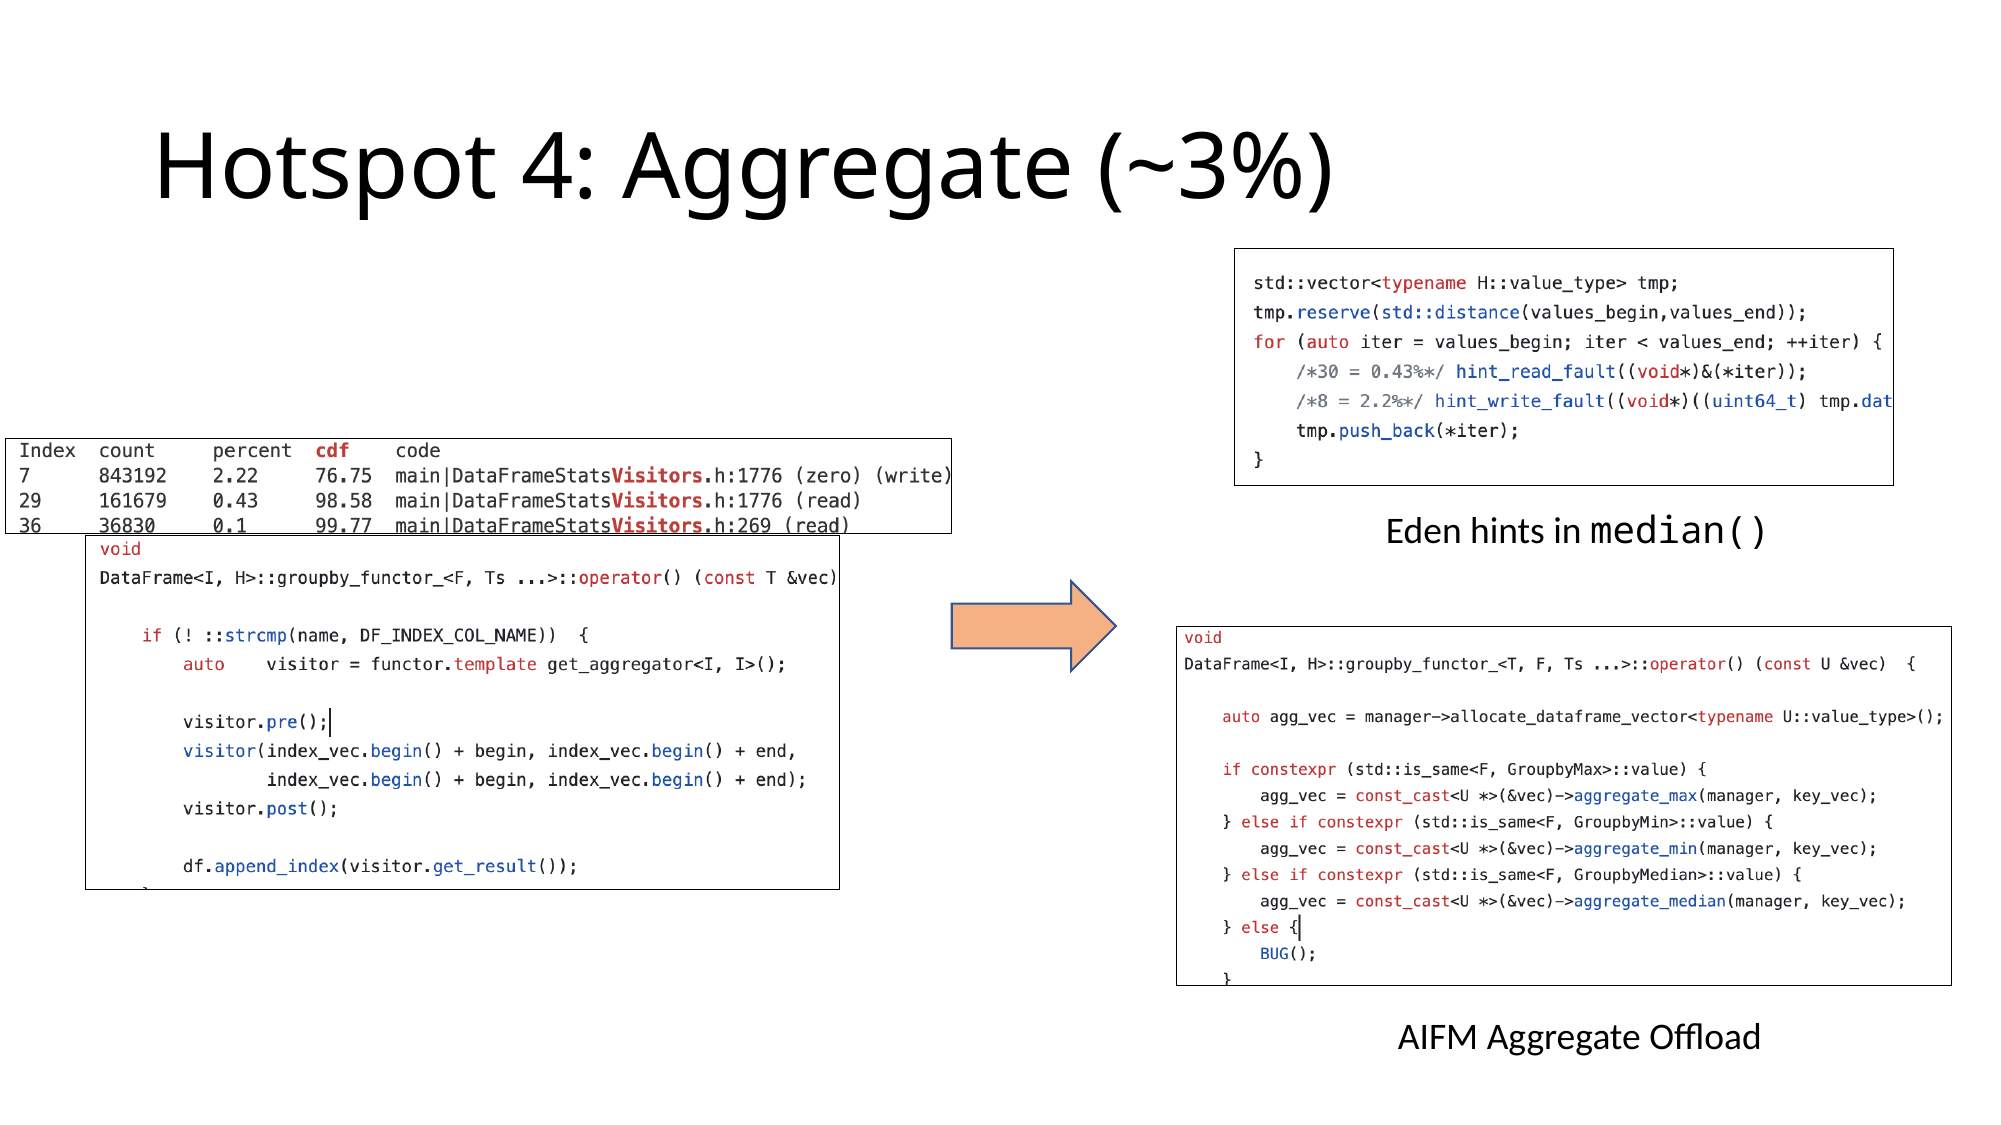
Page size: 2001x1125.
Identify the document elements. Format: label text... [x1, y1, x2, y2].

text_box AIFM Aggregate Offload [1383, 1004, 1778, 1065]
picture [1176, 625, 1952, 986]
text_box [950, 578, 1118, 674]
picture [85, 535, 840, 890]
picture [1234, 248, 1894, 486]
text_box Eden hints in median() [1371, 498, 1786, 559]
picture [5, 438, 952, 534]
title Hotspot 4: Aggregate (~3%) [137, 59, 1863, 278]
